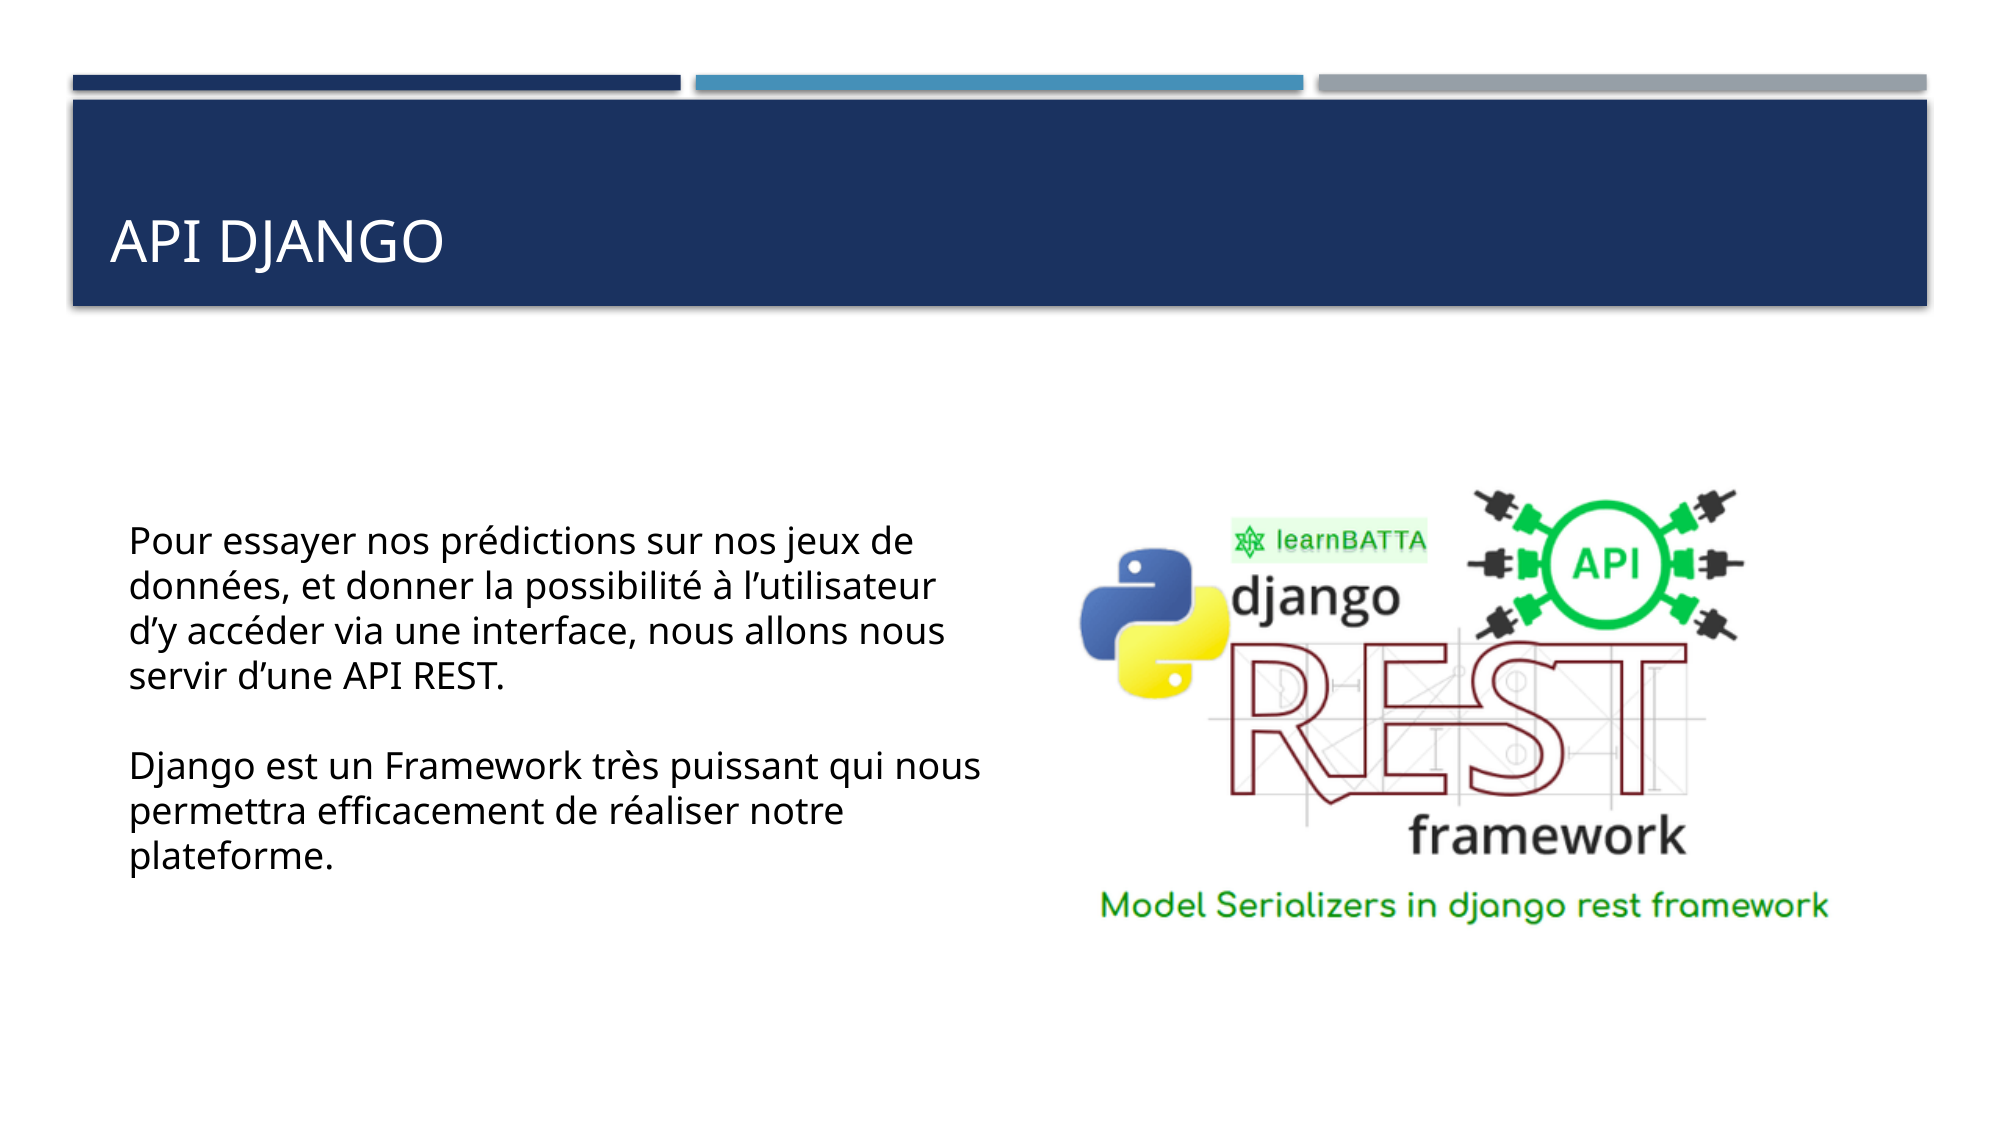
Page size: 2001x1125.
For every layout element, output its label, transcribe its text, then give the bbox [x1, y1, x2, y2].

picture [999, 429, 1938, 1024]
text_box Pour essayer nos prédictions sur nos jeux de données, et donner la possibilité à l’utilisateur d’y accéder via une interface, nous allons nous servir d’une API REST. Django est un Framework très puissant qui nous permettra efficacement de réaliser notre plateforme. [113, 509, 993, 885]
title API DJANGO [95, 119, 1905, 282]
